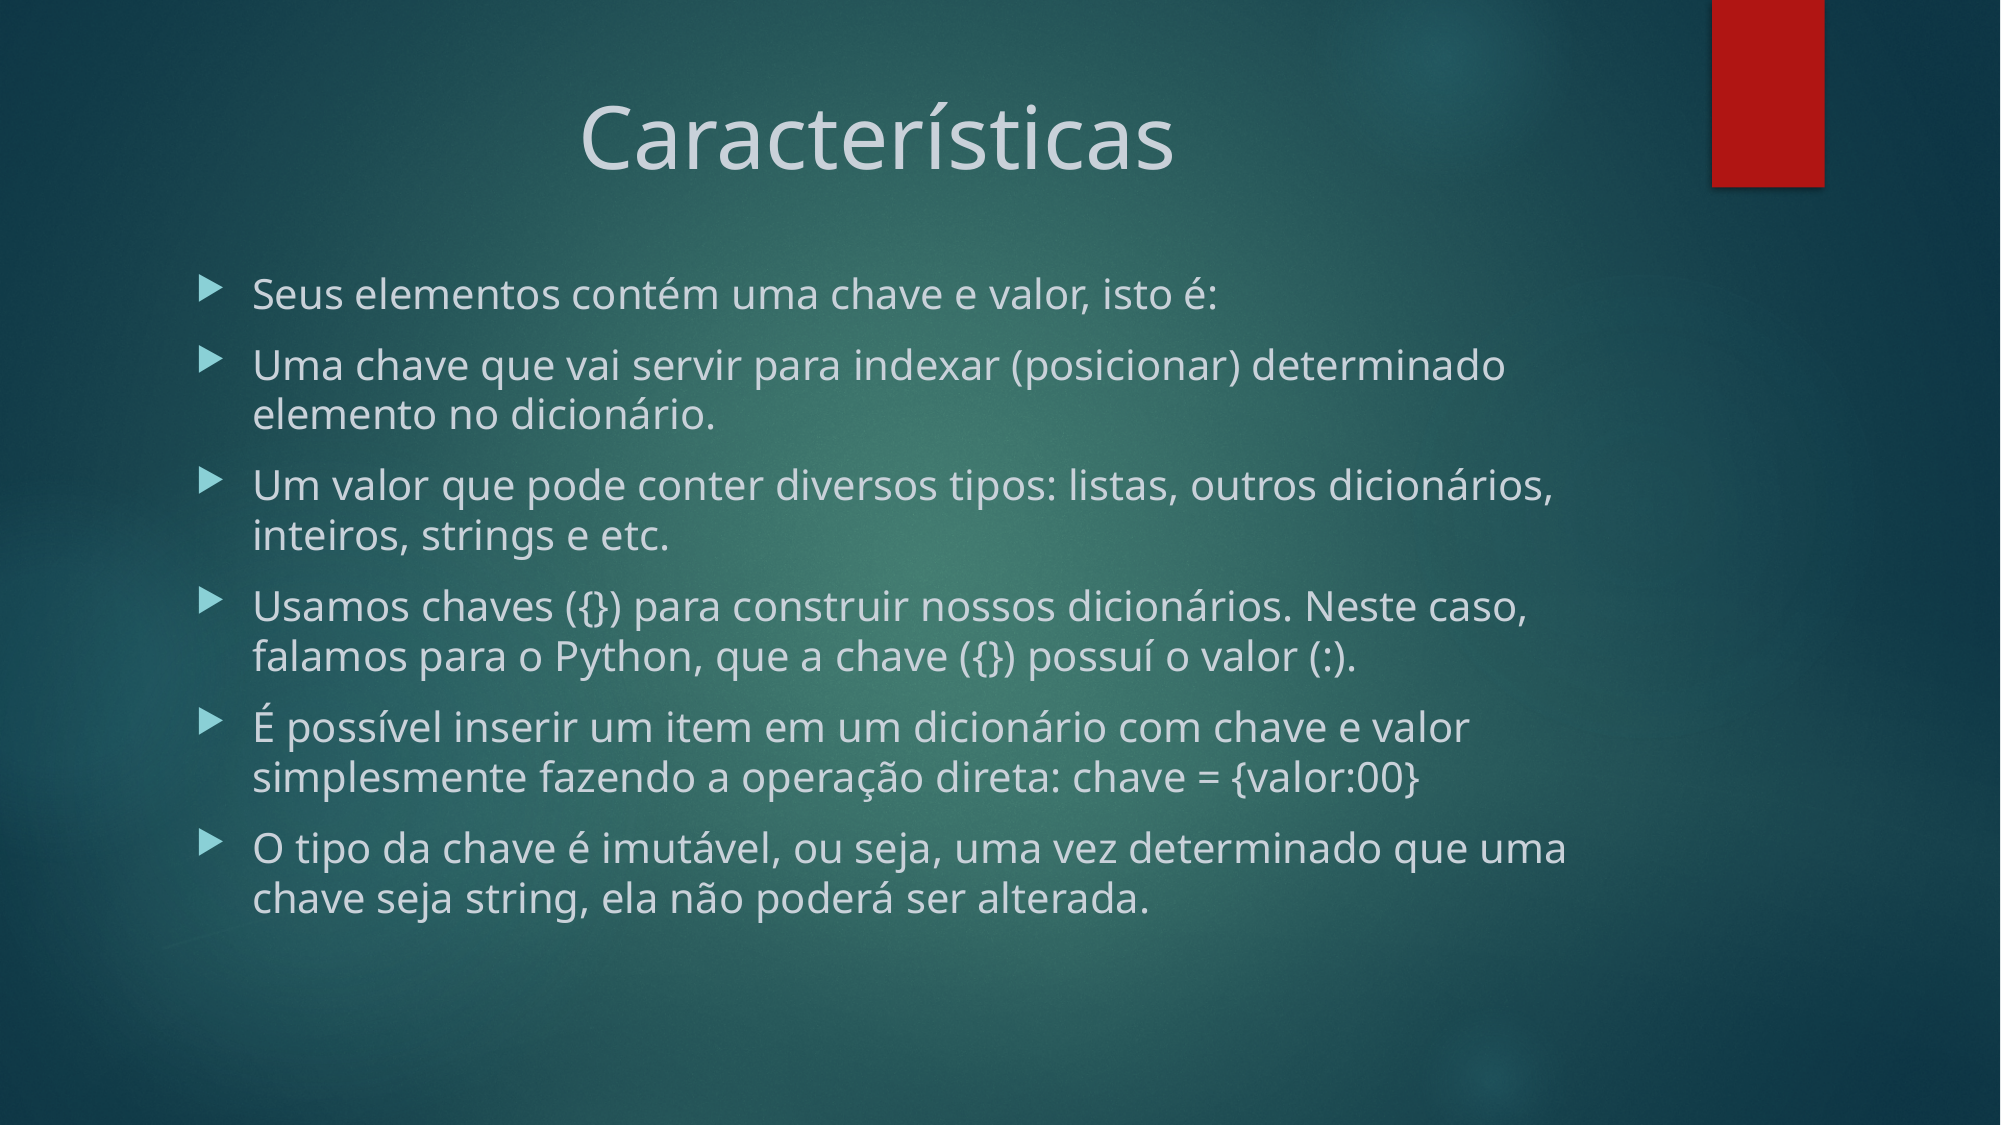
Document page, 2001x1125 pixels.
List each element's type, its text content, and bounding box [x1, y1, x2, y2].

title Características [106, 74, 1649, 304]
list Seus elementos contém uma chave e valor, isto é: Uma chave que vai servir para indexar (posicionar) determinado elemento no dicionário. Um valor que pode conter diversos tipos: listas, outros dicionários, inteiros, strings e etc. Usamos chaves ({}) para construir nossos dicionários. Neste caso, falamos para o Python, que a chave ({}) possuí o valor (:). É possível inserir um item em um dicionário com chave e valor simplesmente fazendo a operação direta: chave = {valor:00} O tipo da chave é imutável, ou seja, uma vez determinado que uma chave seja string, ela não poderá ser alterada. [181, 260, 1649, 1125]
picture [0, 0, 2001, 1125]
